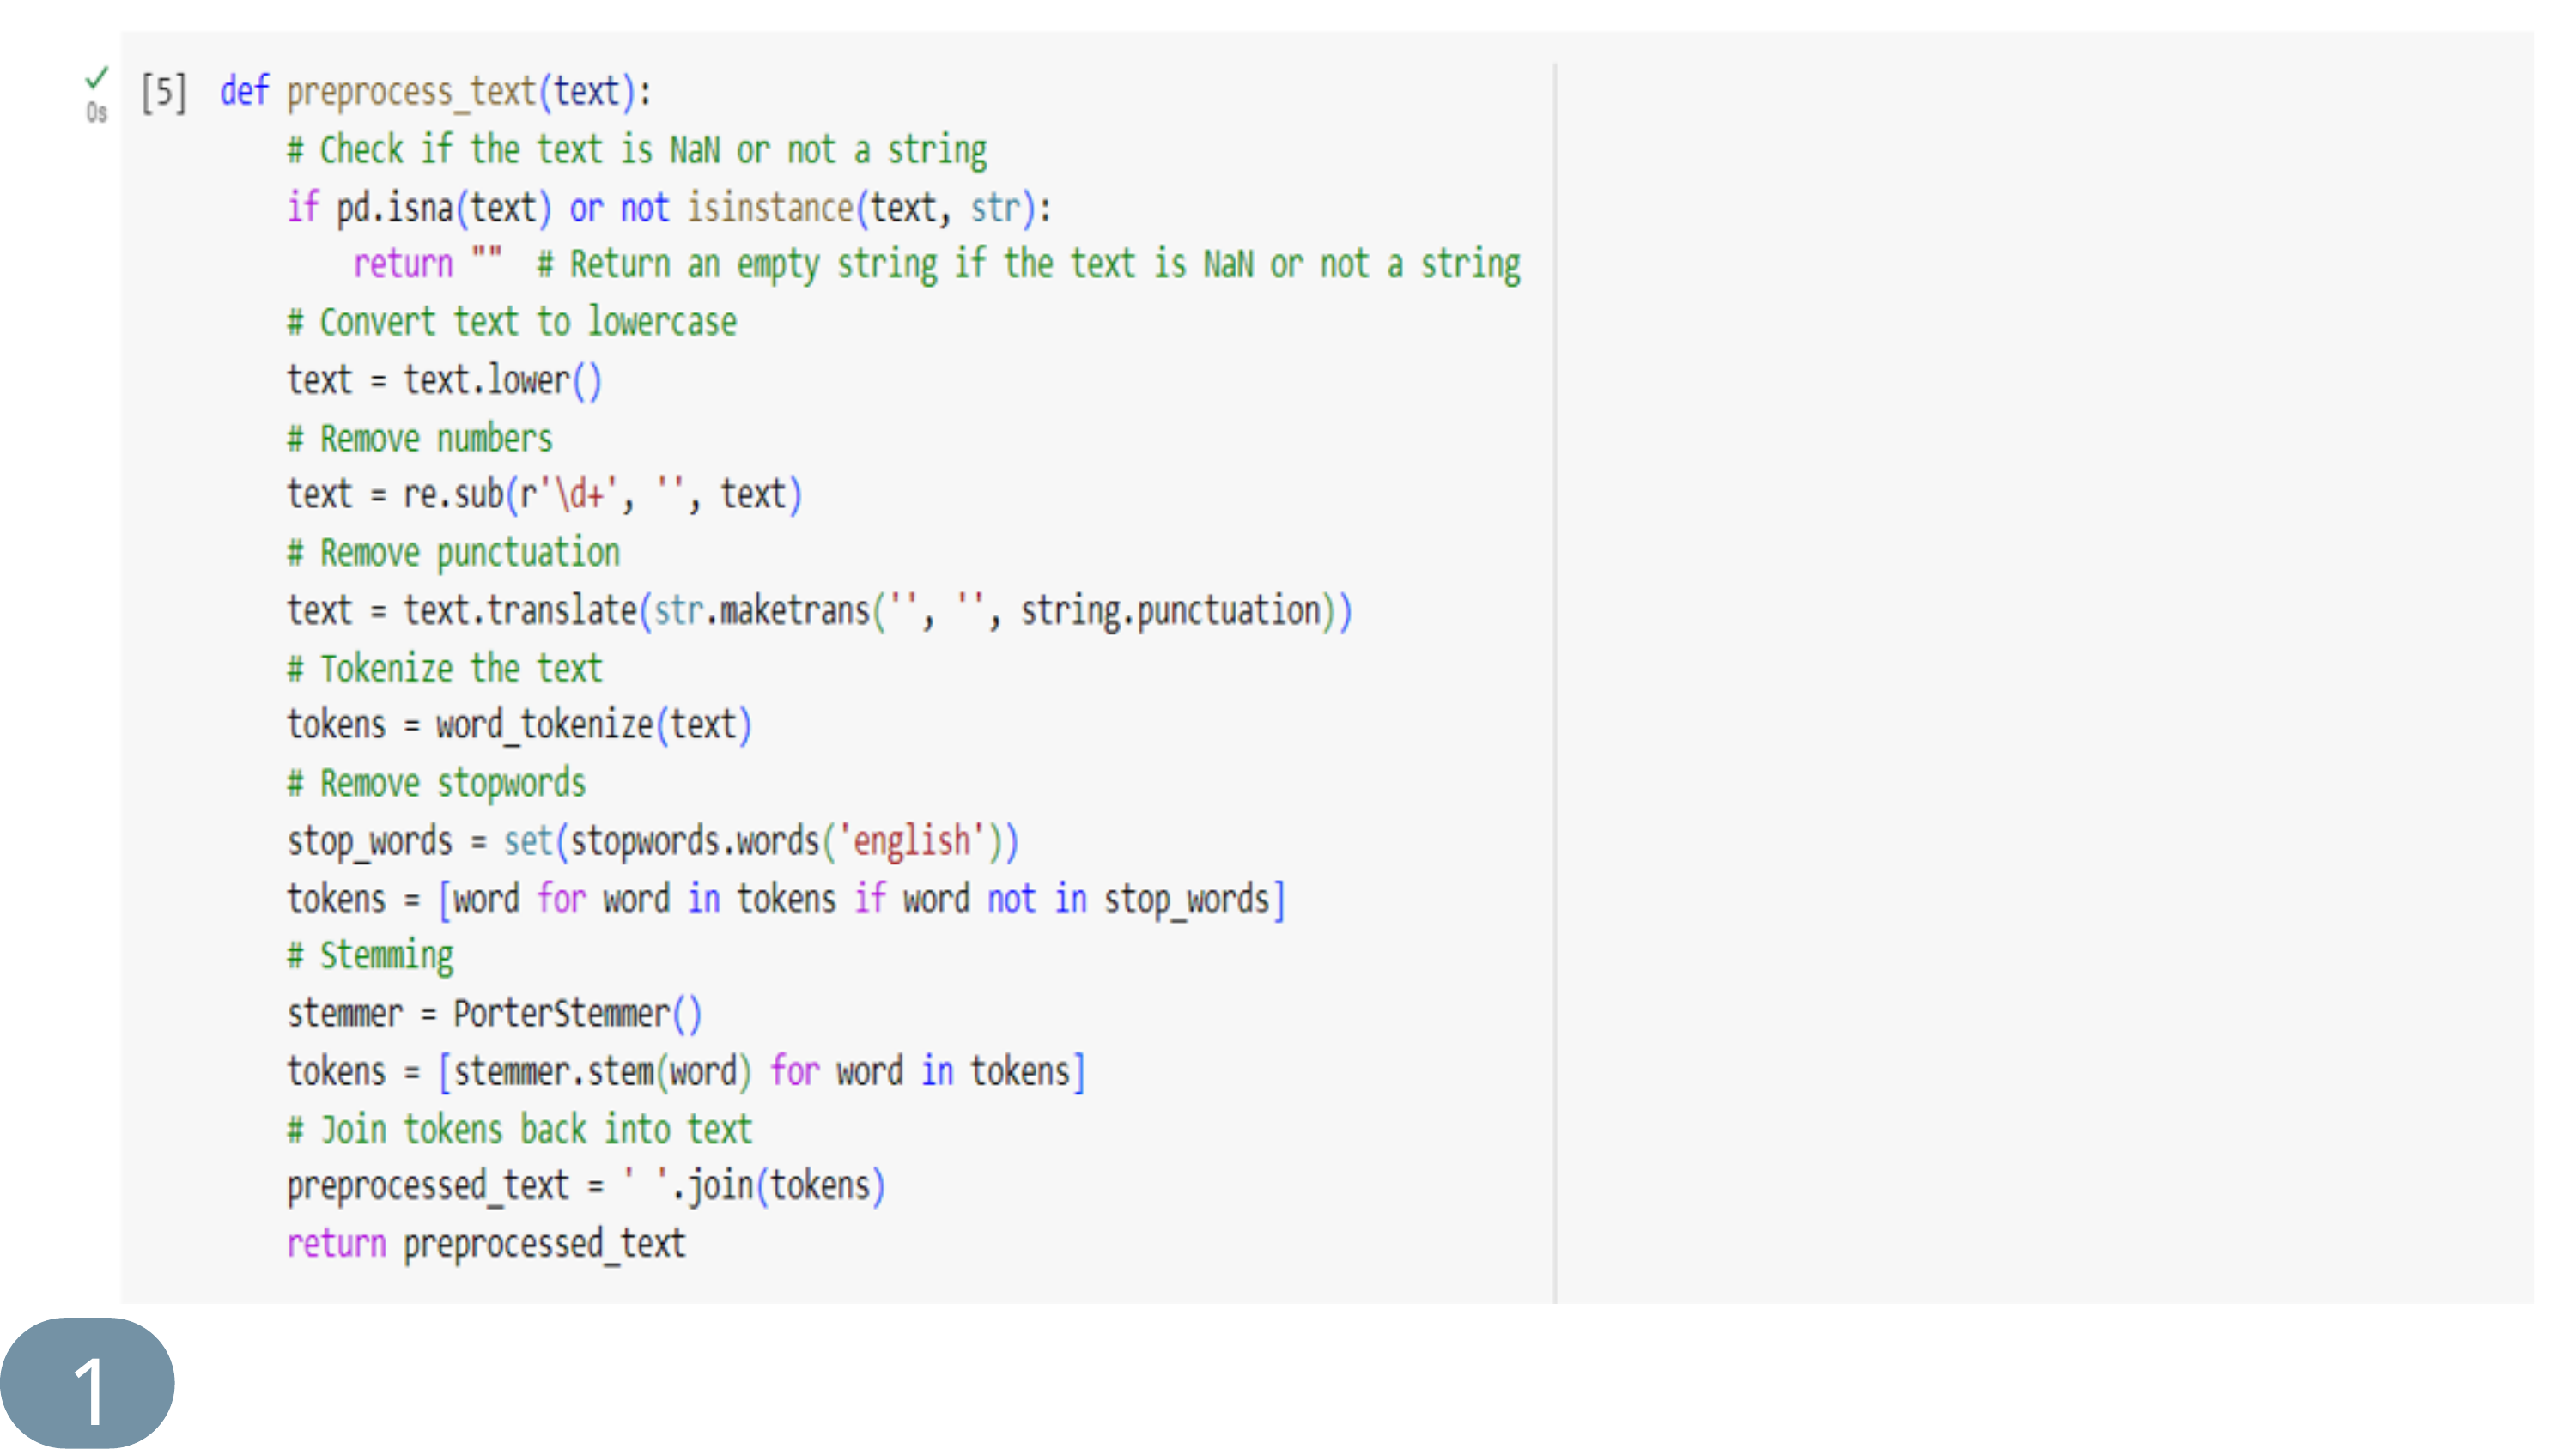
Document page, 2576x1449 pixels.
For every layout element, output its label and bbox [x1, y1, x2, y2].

text_box [0, 1317, 175, 1449]
text_box [41, 6, 2535, 1304]
